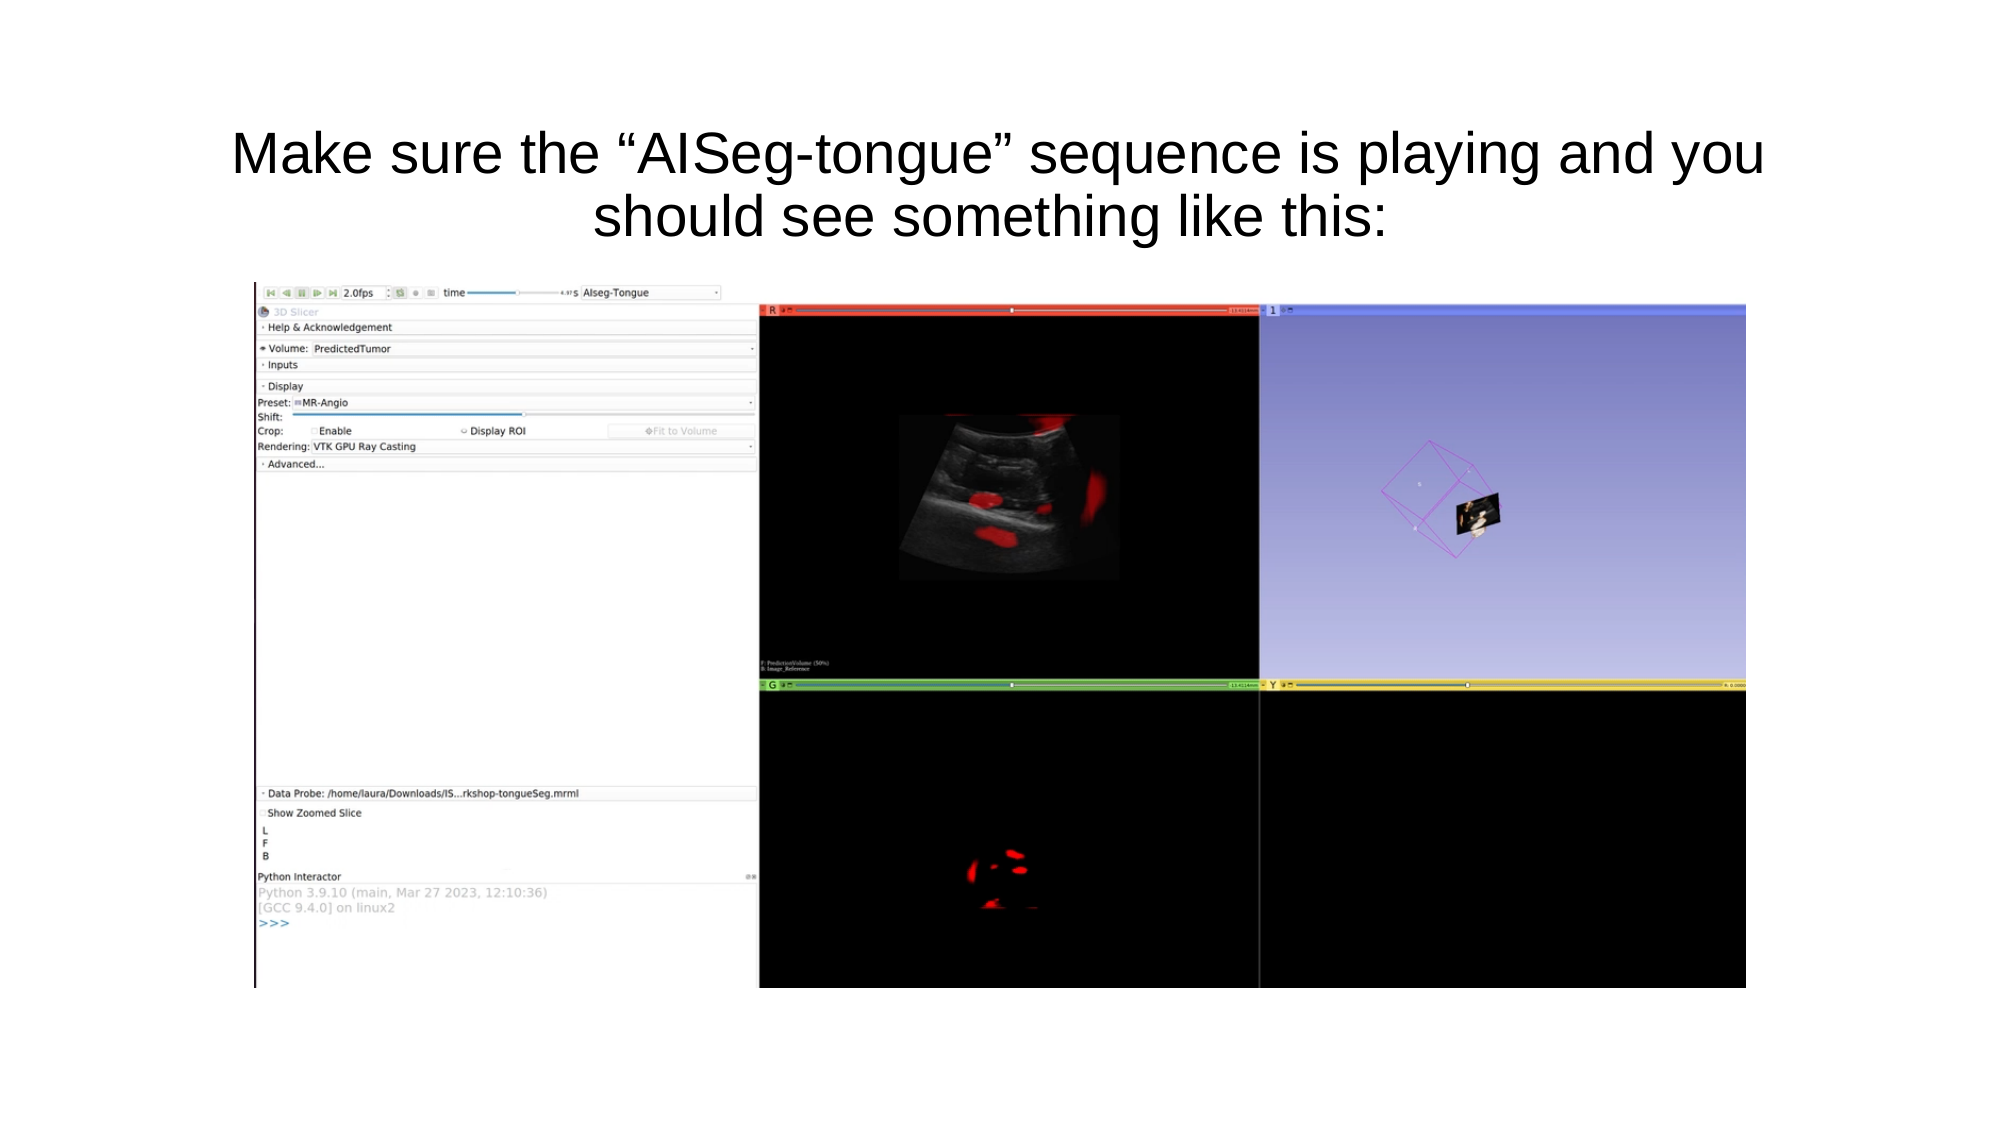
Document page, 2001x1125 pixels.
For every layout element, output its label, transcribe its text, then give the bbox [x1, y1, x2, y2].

text_box Make sure the “AISeg-tongue” sequence is playing and you should see something like this: [137, 115, 1863, 282]
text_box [253, 281, 1747, 989]
